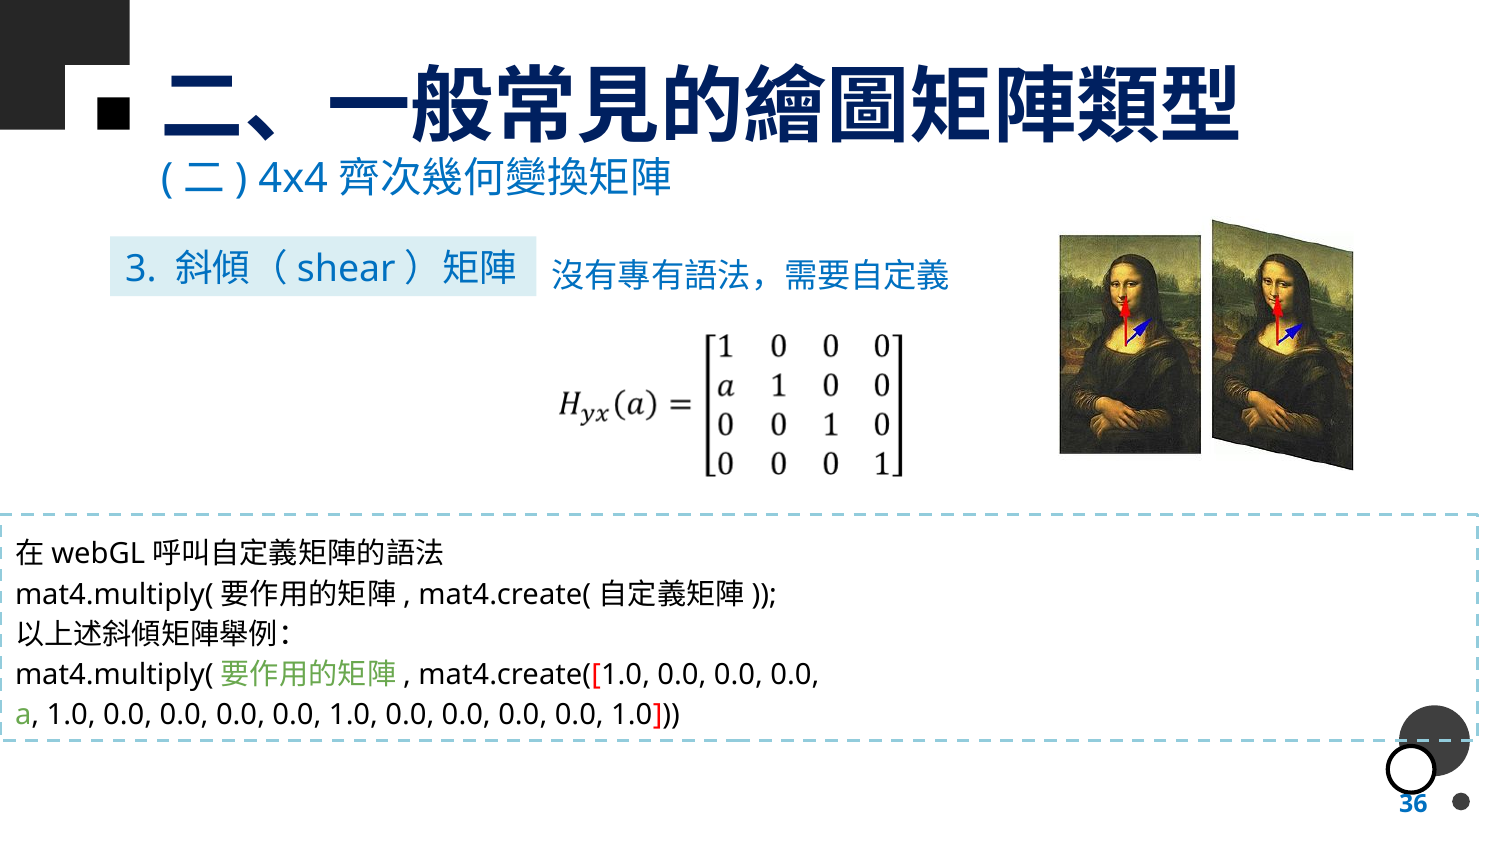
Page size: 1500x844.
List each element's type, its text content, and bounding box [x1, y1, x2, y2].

text_box [536, 320, 927, 485]
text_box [1387, 705, 1471, 811]
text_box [0, 0, 130, 130]
text_box 沒有專有語法，需要自定義 [536, 233, 1029, 297]
text_box 3. 斜傾（shear）矩陣 [110, 236, 536, 297]
text_box (二) 4x4齊次幾何變換矩陣 [145, 143, 884, 209]
text_box 在webGL呼叫自定義矩陣的語法 mat4.multiply(要作用的矩陣, mat4.create(自定義矩陣)); 以上述斜傾矩陣舉例： mat4.multiply(要作用的矩陣, mat4.create([1.0, 0.0, 0.0, 0.0, a, 1.0, 0.0, 0.0, 0.0, 0.0, 1.0, 0.0, 0.0, 0.0, 0.0, 1.0])) [0, 514, 1478, 741]
slide_number 36 [1092, 782, 1443, 827]
title 二、一般常見的繪圖矩陣類型 [145, 32, 1317, 173]
picture [1058, 216, 1354, 471]
